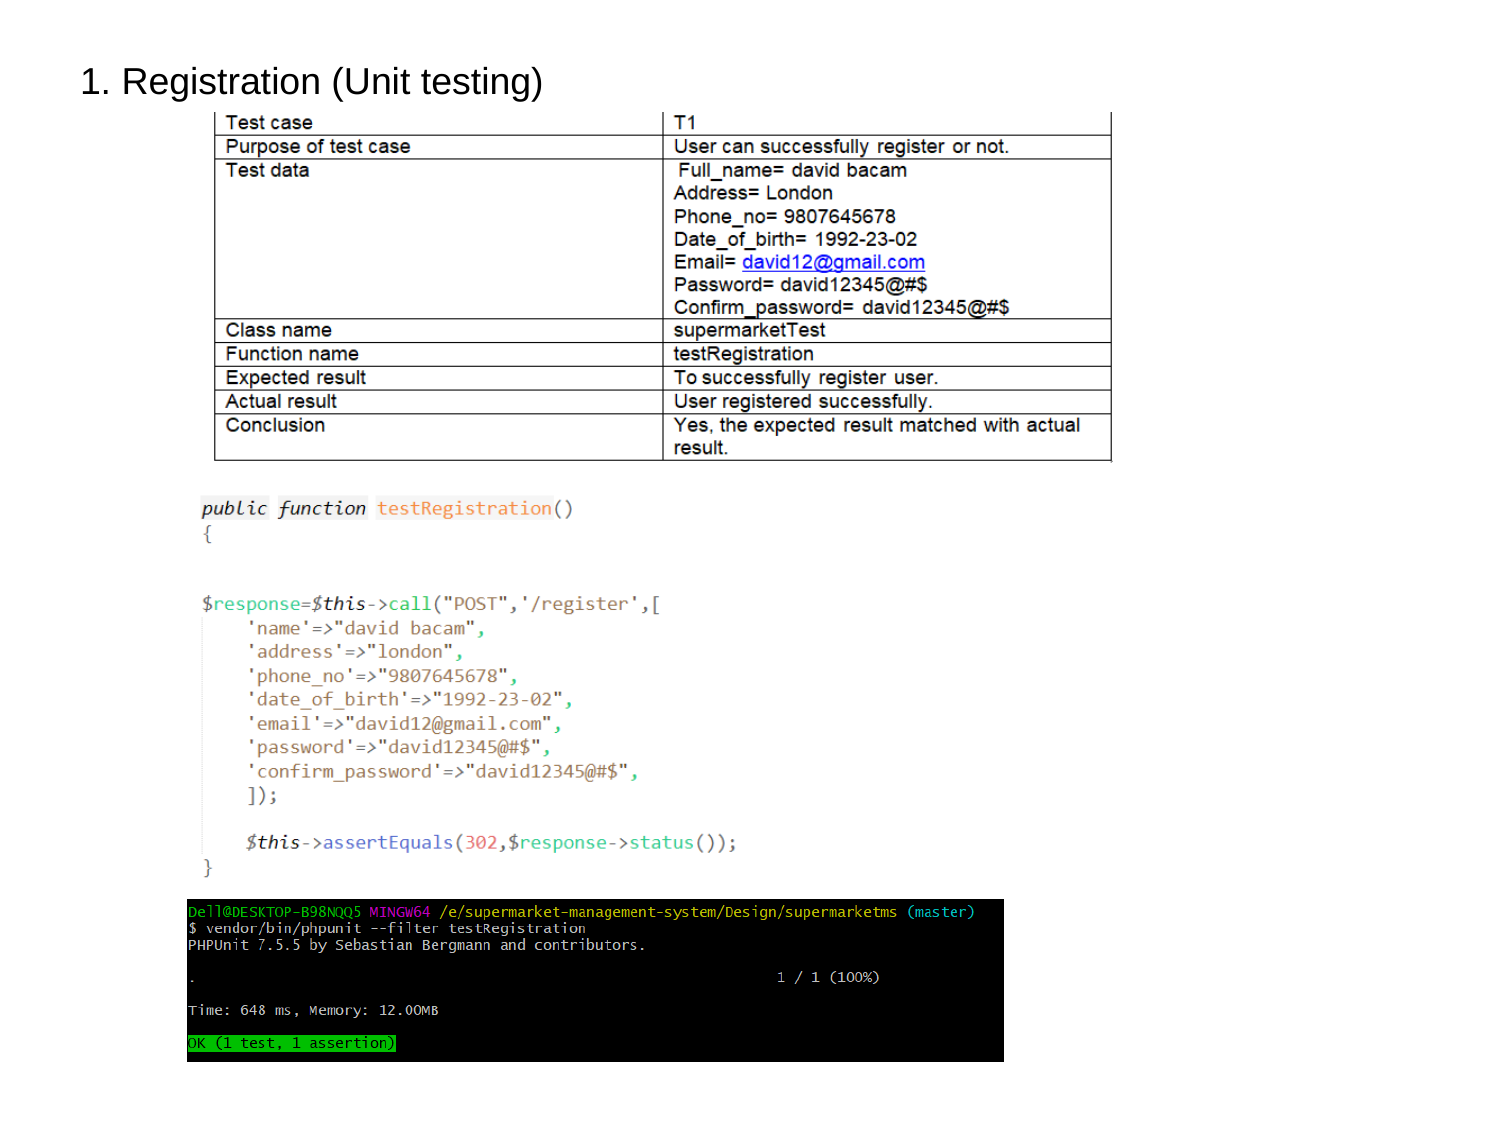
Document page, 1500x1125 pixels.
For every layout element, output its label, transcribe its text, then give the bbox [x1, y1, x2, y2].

text_box 1. Registration (Unit testing) [65, 49, 560, 110]
picture [187, 899, 1004, 1063]
picture [212, 112, 1113, 463]
picture [174, 487, 746, 890]
